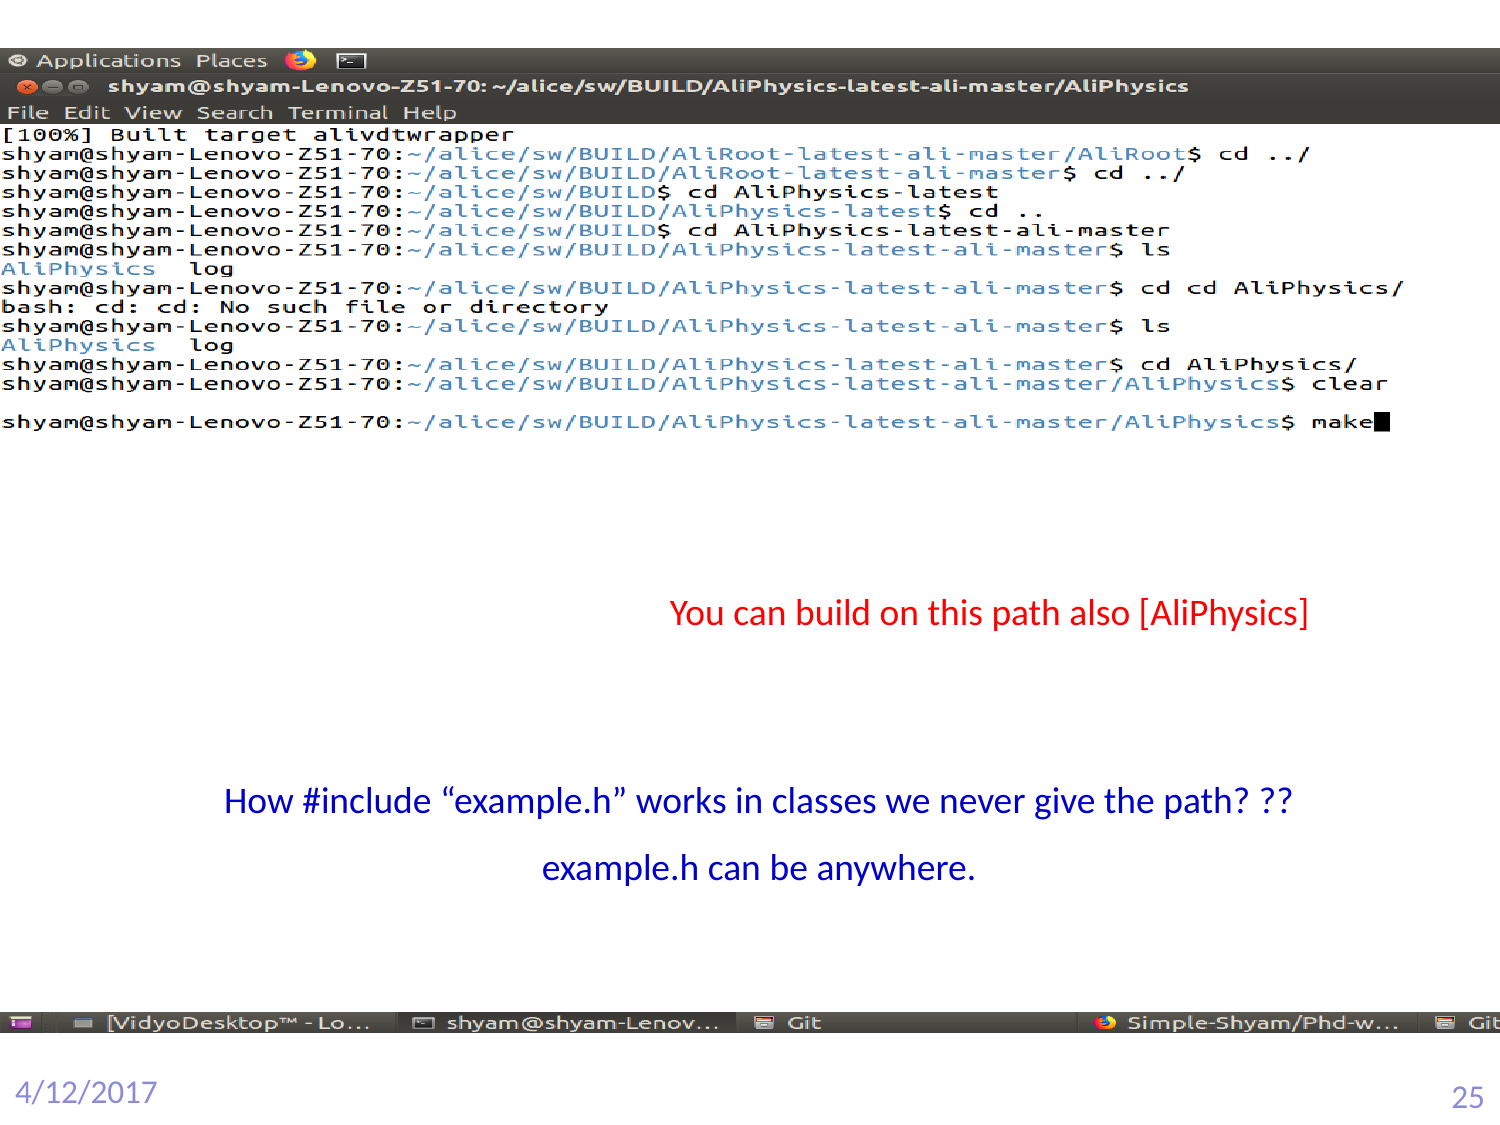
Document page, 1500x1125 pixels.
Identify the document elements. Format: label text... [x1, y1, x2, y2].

slide_number 25 [1162, 1065, 1500, 1125]
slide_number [0, 1060, 338, 1121]
picture [0, 48, 1500, 1033]
